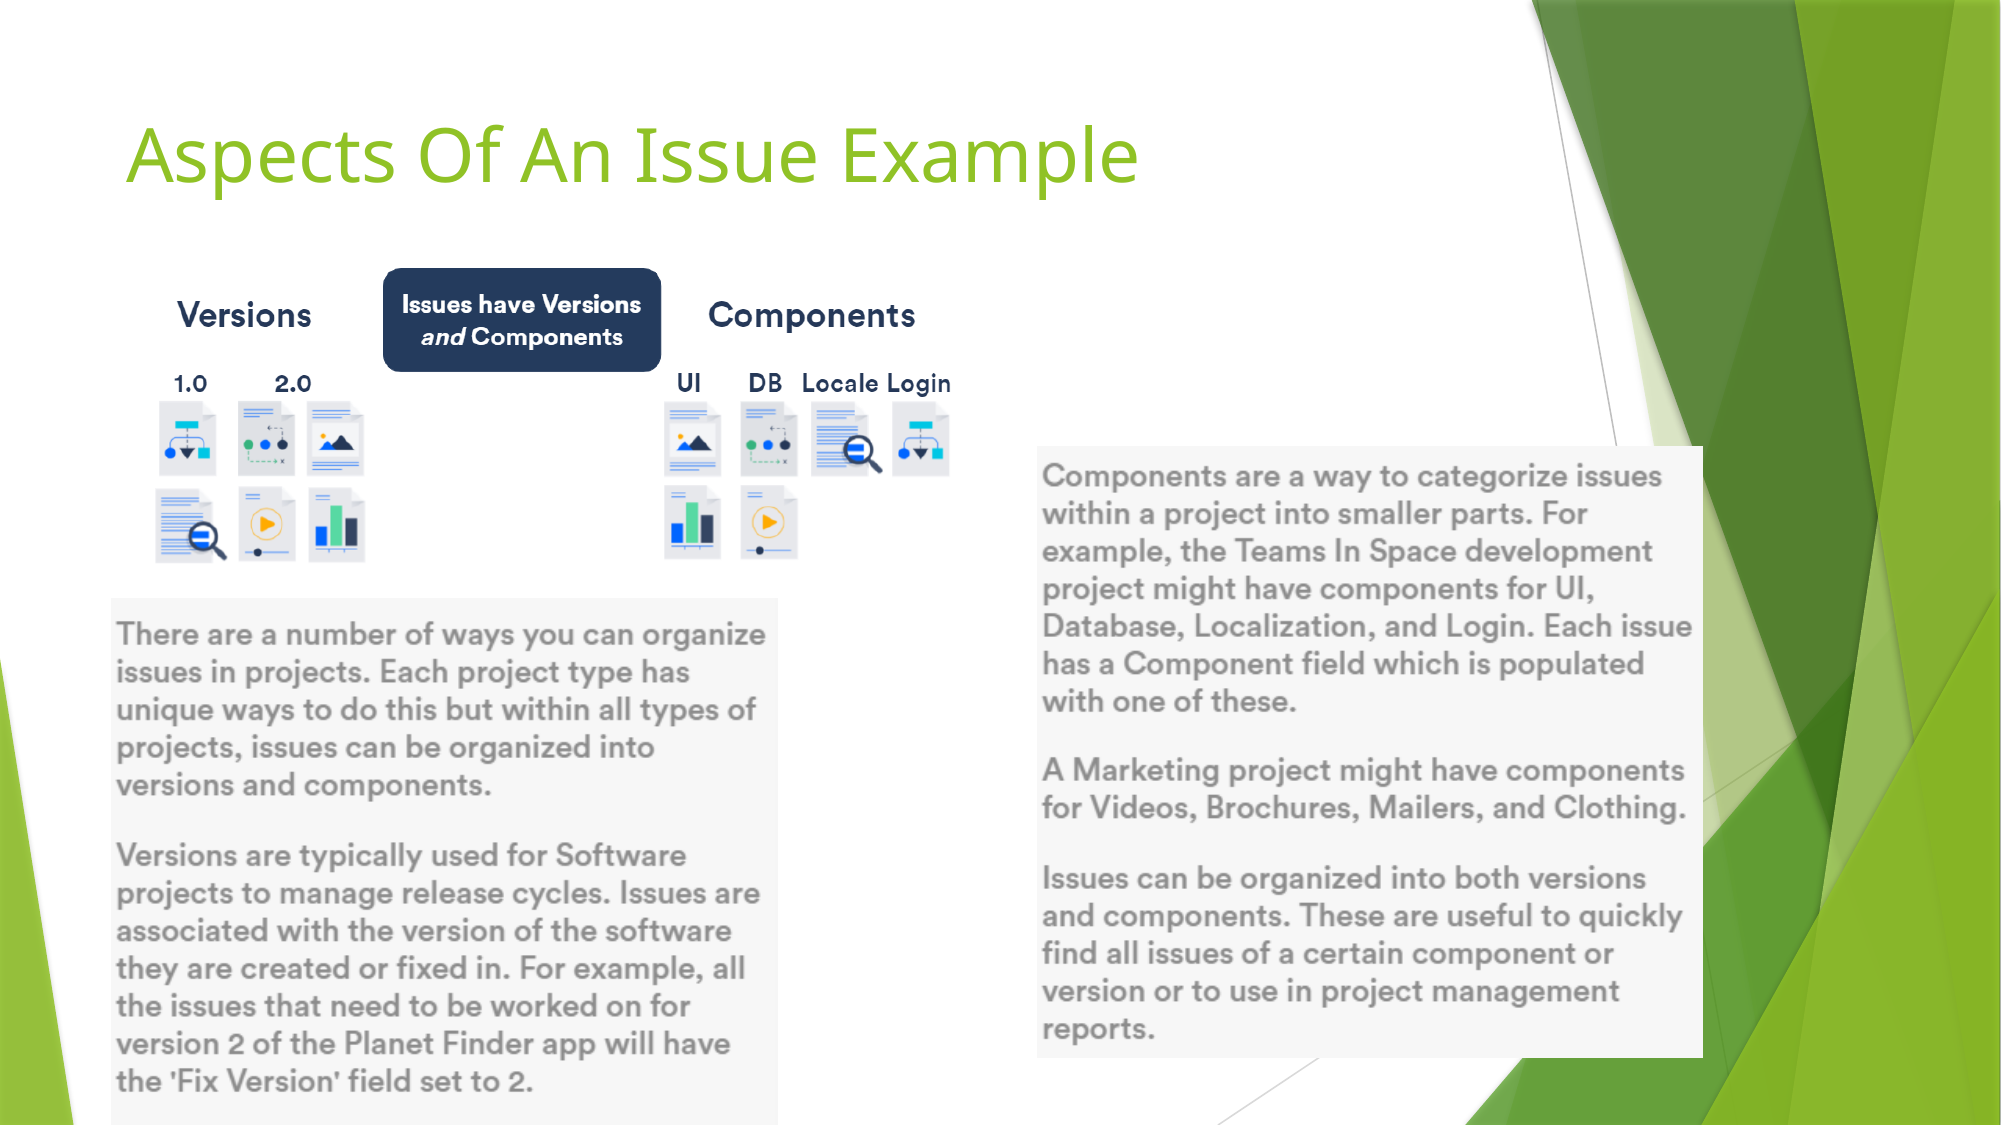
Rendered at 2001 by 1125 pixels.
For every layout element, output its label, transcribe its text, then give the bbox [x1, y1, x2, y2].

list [110, 207, 1013, 600]
title Aspects Of An Issue Example [111, 99, 1522, 317]
picture [1036, 446, 1704, 1059]
picture [110, 598, 779, 1125]
